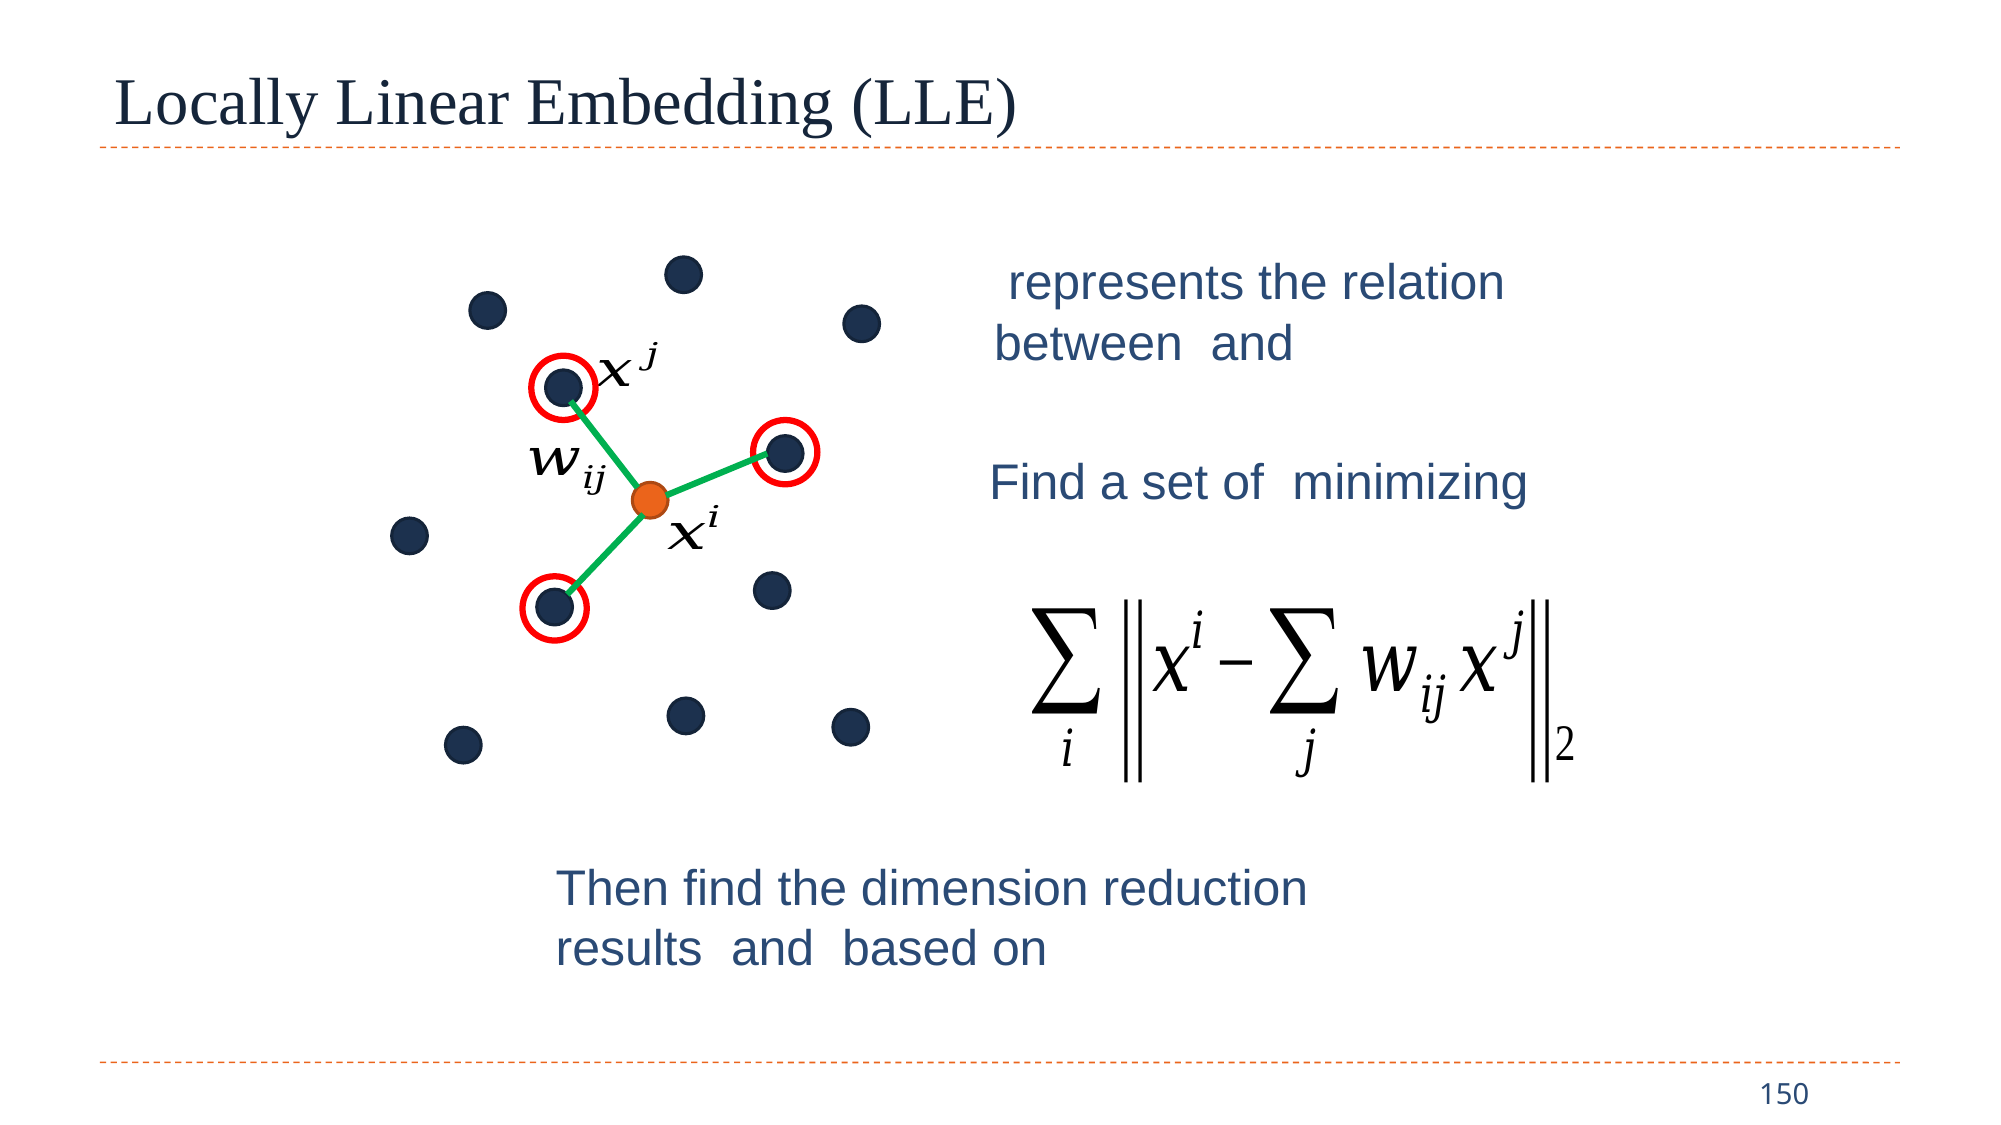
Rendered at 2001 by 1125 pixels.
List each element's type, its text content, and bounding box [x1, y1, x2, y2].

text_box [751, 418, 819, 486]
text_box [666, 696, 706, 736]
text_box [468, 291, 508, 330]
title Locally Linear Embedding (LLE) [99, 24, 1900, 146]
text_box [665, 453, 768, 496]
text_box [520, 574, 589, 643]
text_box [752, 571, 792, 610]
text_box [443, 725, 483, 765]
text_box [831, 707, 871, 747]
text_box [566, 514, 644, 595]
text_box [390, 516, 429, 556]
text_box [842, 304, 882, 344]
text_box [570, 400, 638, 488]
text_box [664, 255, 704, 295]
text_box [529, 354, 598, 422]
text_box [630, 480, 668, 520]
